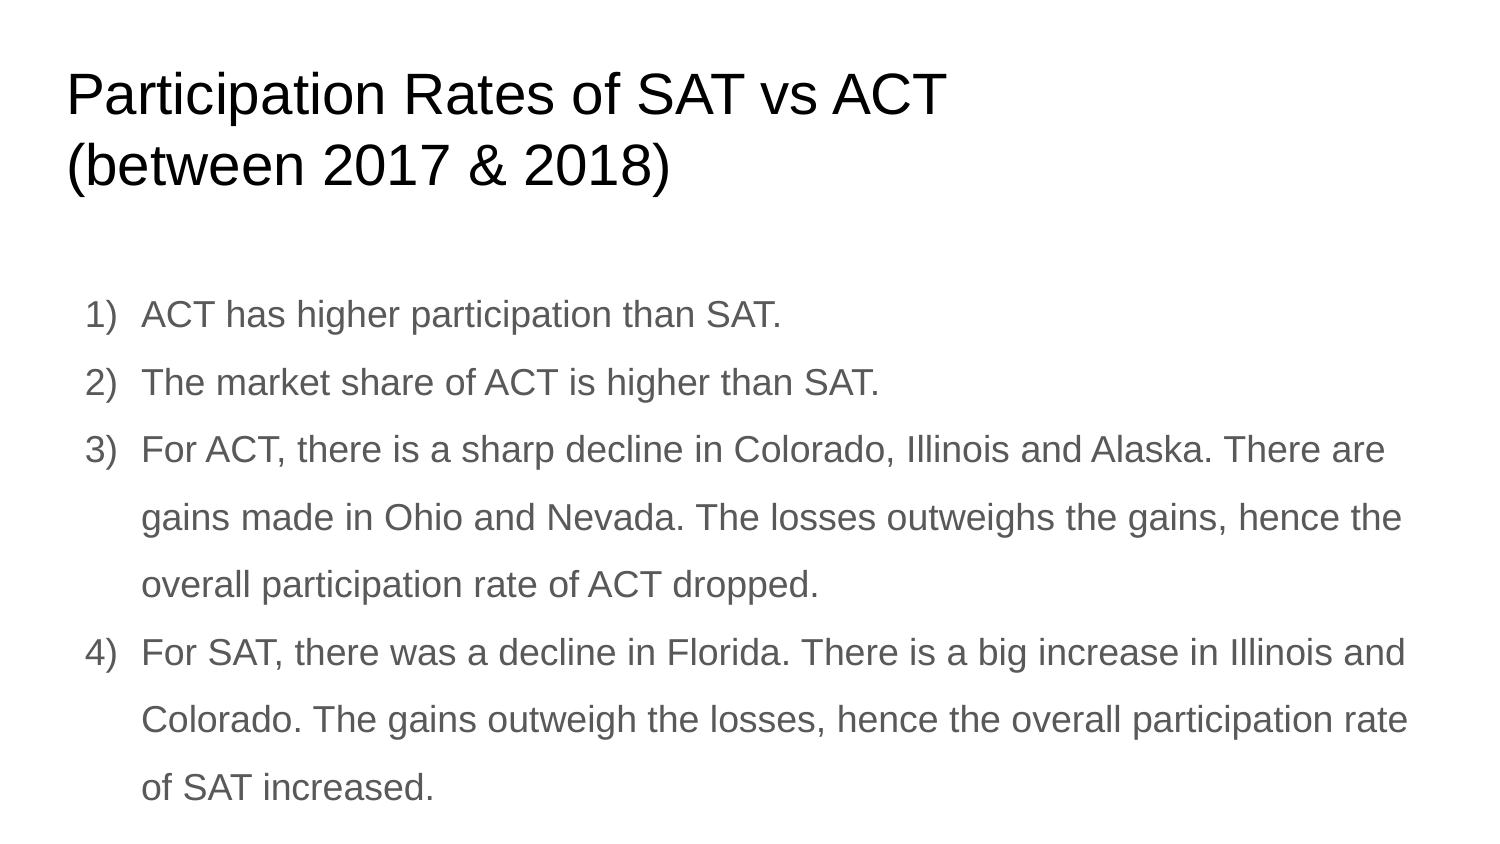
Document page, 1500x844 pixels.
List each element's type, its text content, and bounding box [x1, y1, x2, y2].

title Participation Rates of SAT vs ACT (between 2017 & 2018) [51, 41, 1449, 136]
list ACT has higher participation than SAT. The market share of ACT is higher than SAT. For ACT, there is a sharp decline in Colorado, Illinois and Alaska. There are gains made in Ohio and Nevada. The losses outweighs the gains, hence the overall participation rate of ACT dropped. For SAT, there was a decline in Florida. There is a big increase in Illinois and Colorado. The gains outweigh the losses, hence the overall participation rate of SAT increased. [51, 252, 1449, 814]
